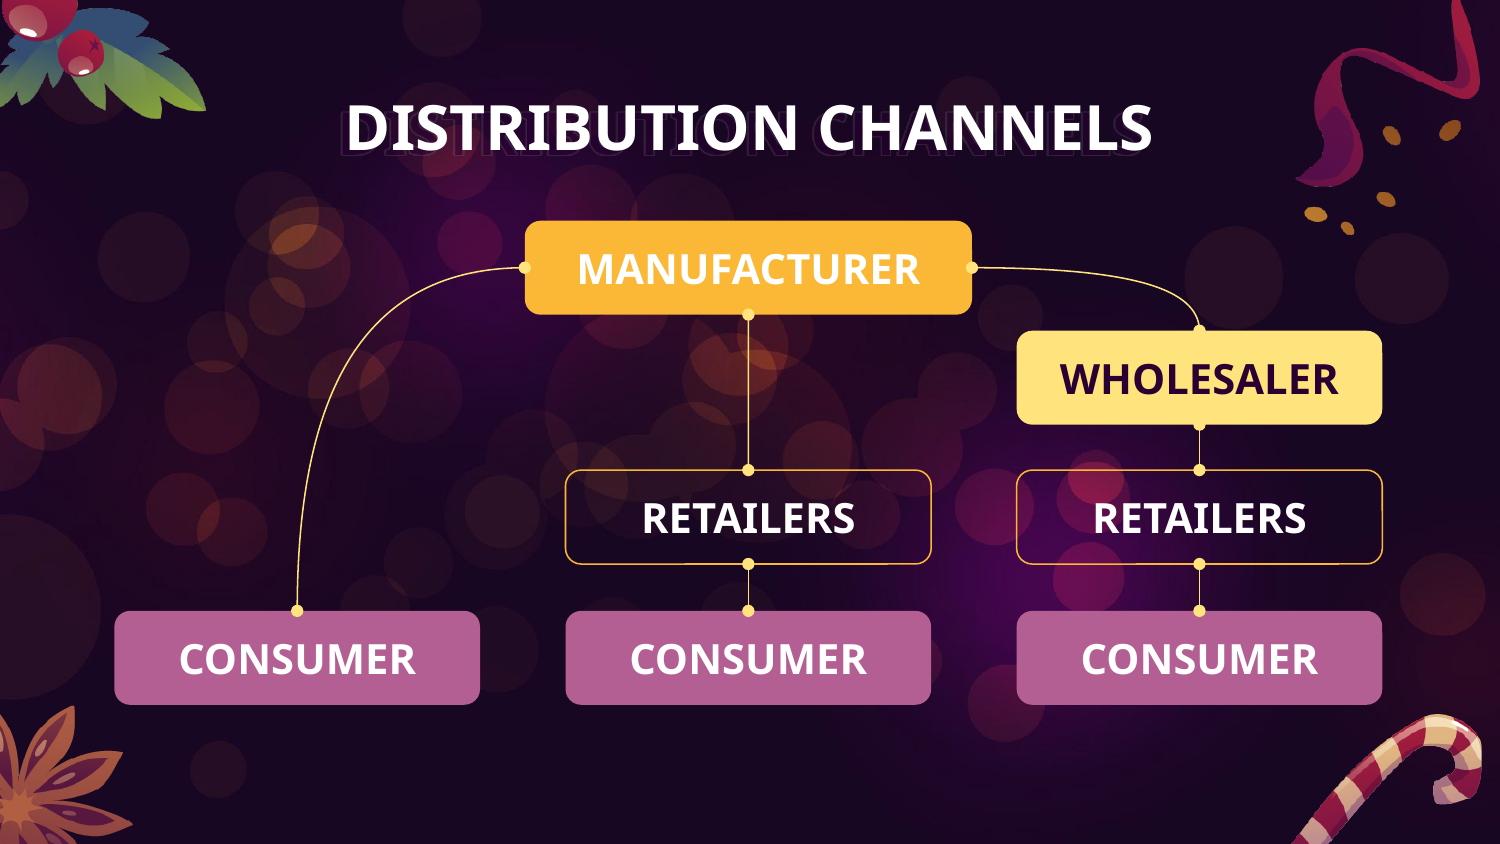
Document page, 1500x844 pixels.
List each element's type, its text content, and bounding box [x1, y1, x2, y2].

text_box RETAILERS [565, 470, 932, 565]
text_box RETAILERS [1016, 470, 1383, 565]
text_box CONSUMER [565, 610, 932, 705]
text_box CONSUMER [1016, 610, 1383, 705]
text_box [971, 267, 1200, 331]
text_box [297, 267, 526, 611]
text_box WHOLESALER [1016, 330, 1383, 425]
text_box CONSUMER [114, 610, 481, 705]
title DISTRIBUTION CHANNELS [118, 72, 1382, 167]
text_box MANUFACTURER [524, 220, 973, 315]
picture [0, 0, 1500, 844]
